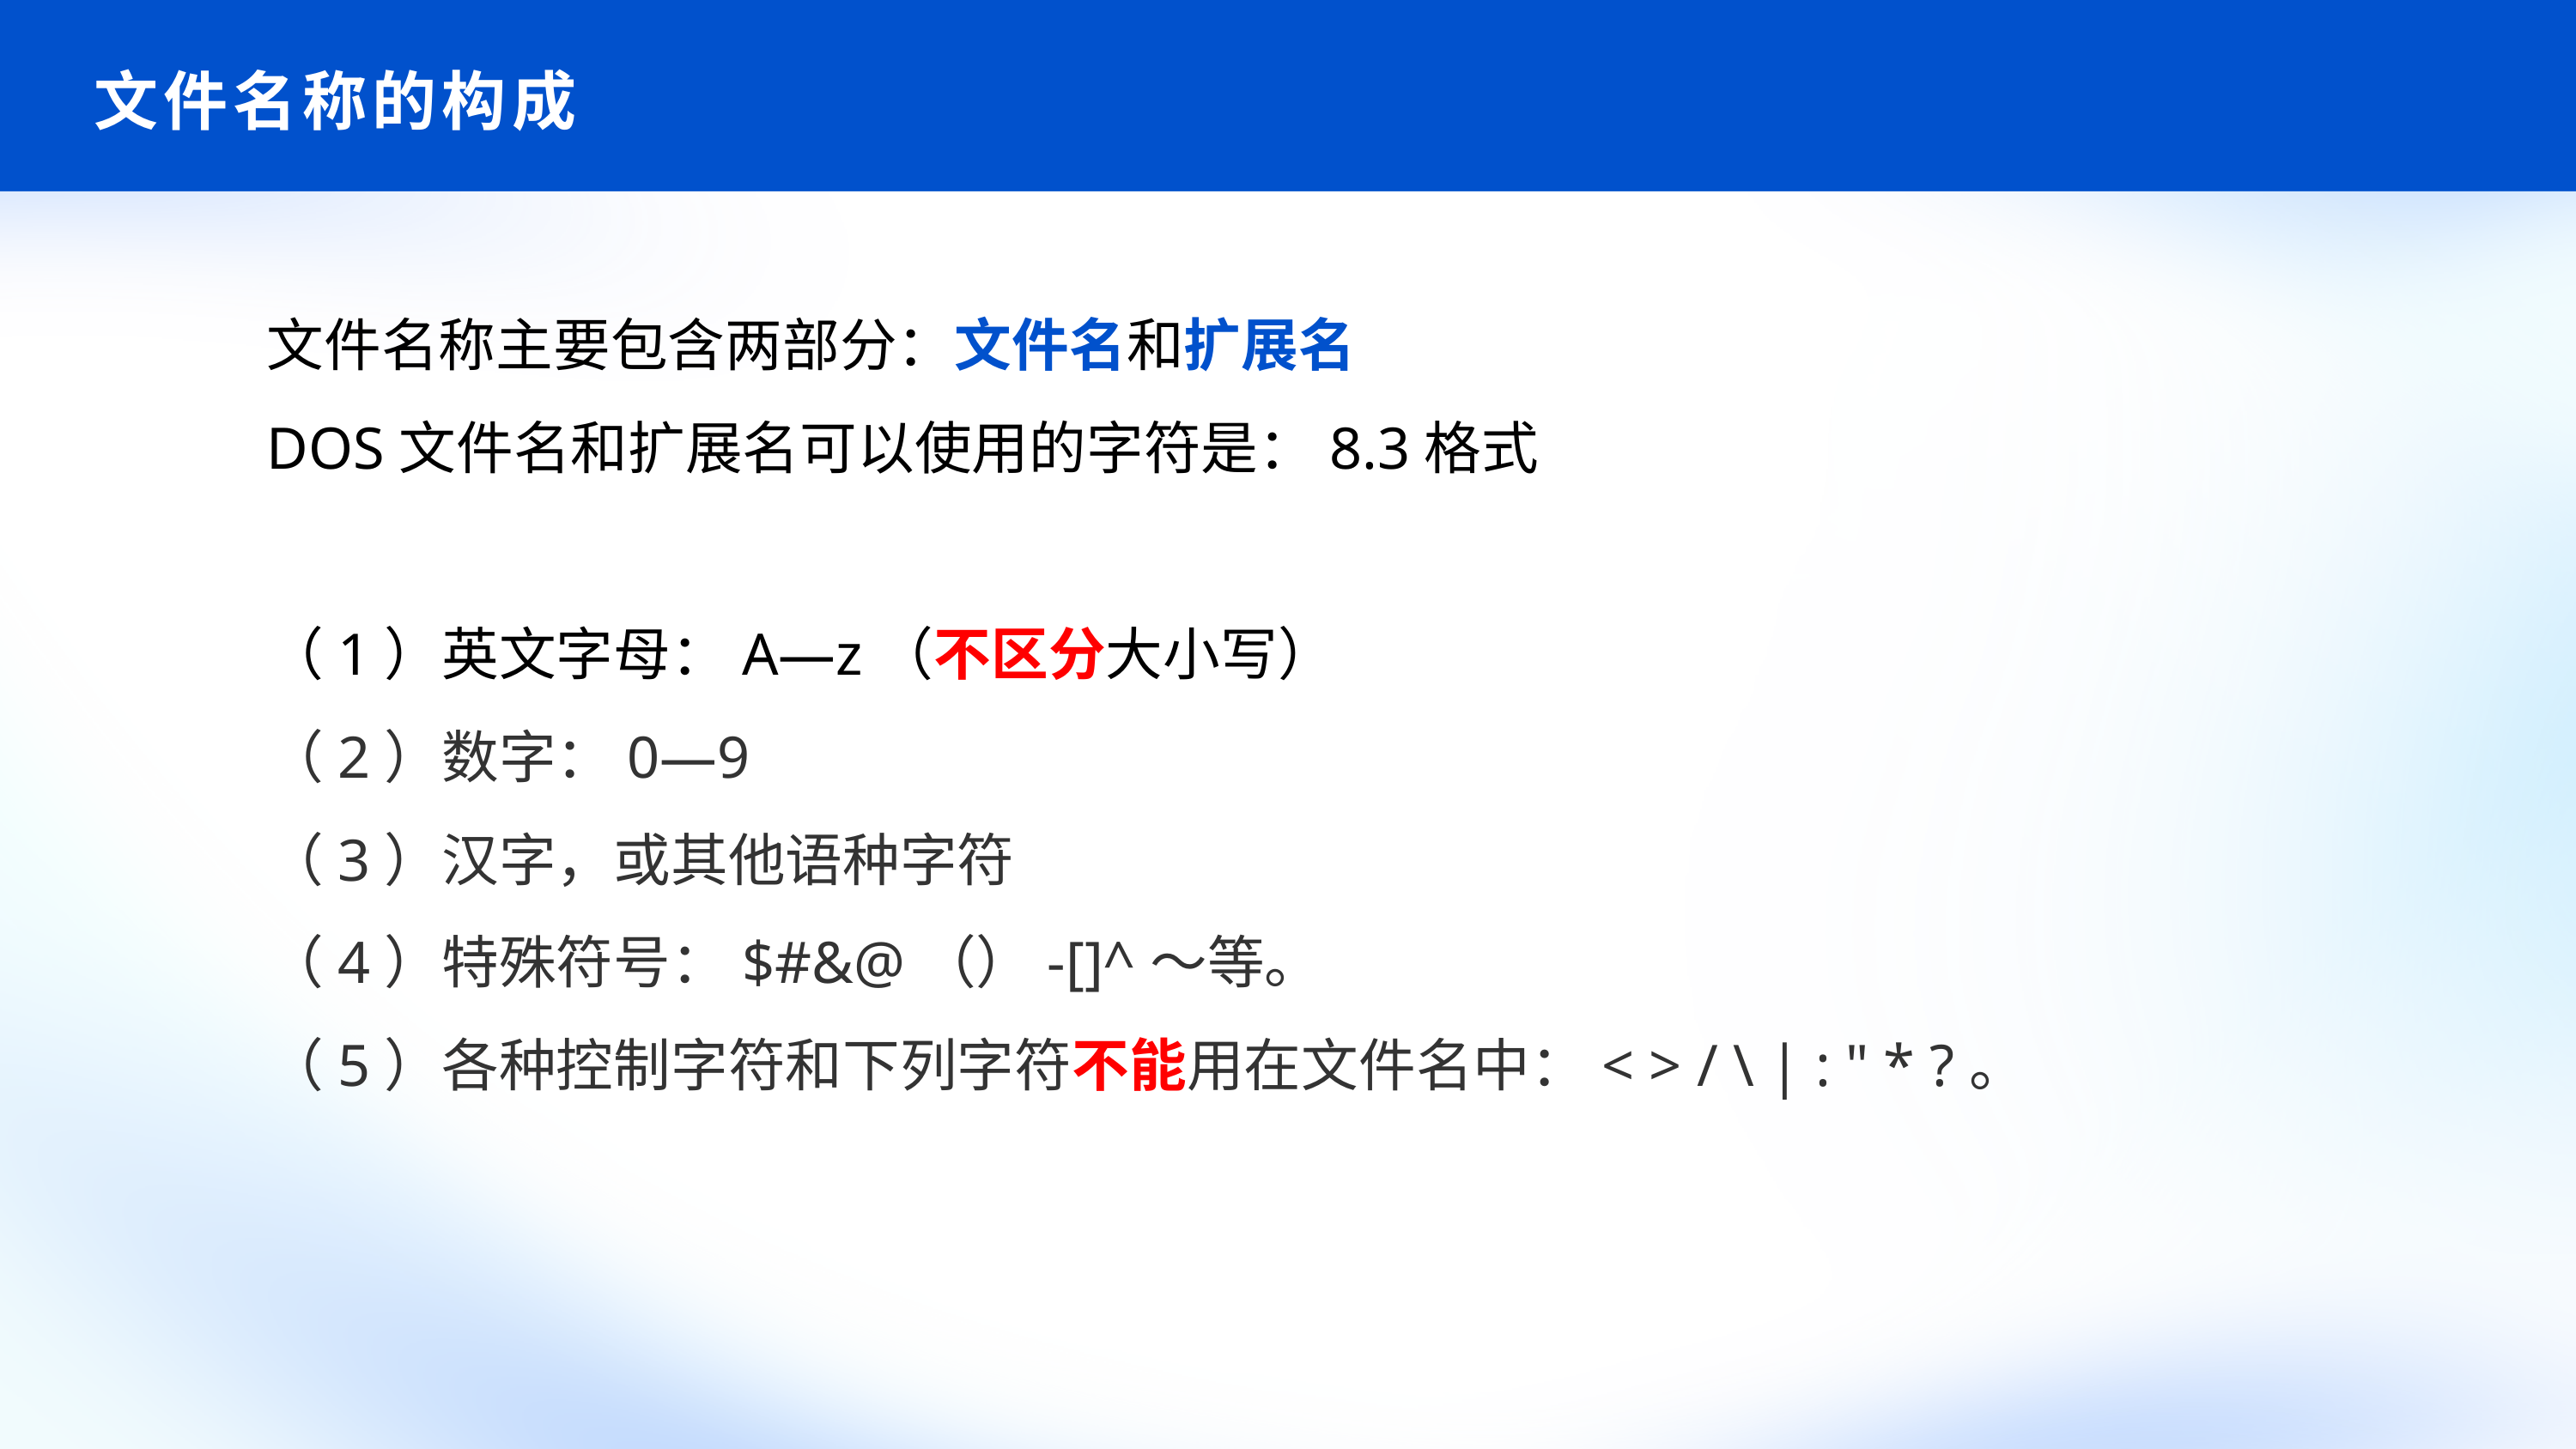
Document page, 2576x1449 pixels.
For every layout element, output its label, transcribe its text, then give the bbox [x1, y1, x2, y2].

text_box 文件名称主要包含两部分：文件名和扩展名 DOS文件名和扩展名可以使用的字符是：8.3格式 （1）英文字母：A—z（不区分大小写） （2）数字：0—9 （3）汉字，或其他语种字符 （4）特殊符号：$#&@（）-[]^～等。 （5）各种控制字符和下列字符不能用在文件名中：< > / \ | : " * ?。 [254, 268, 2178, 1105]
title 文件名称的构成 [81, 24, 2399, 174]
